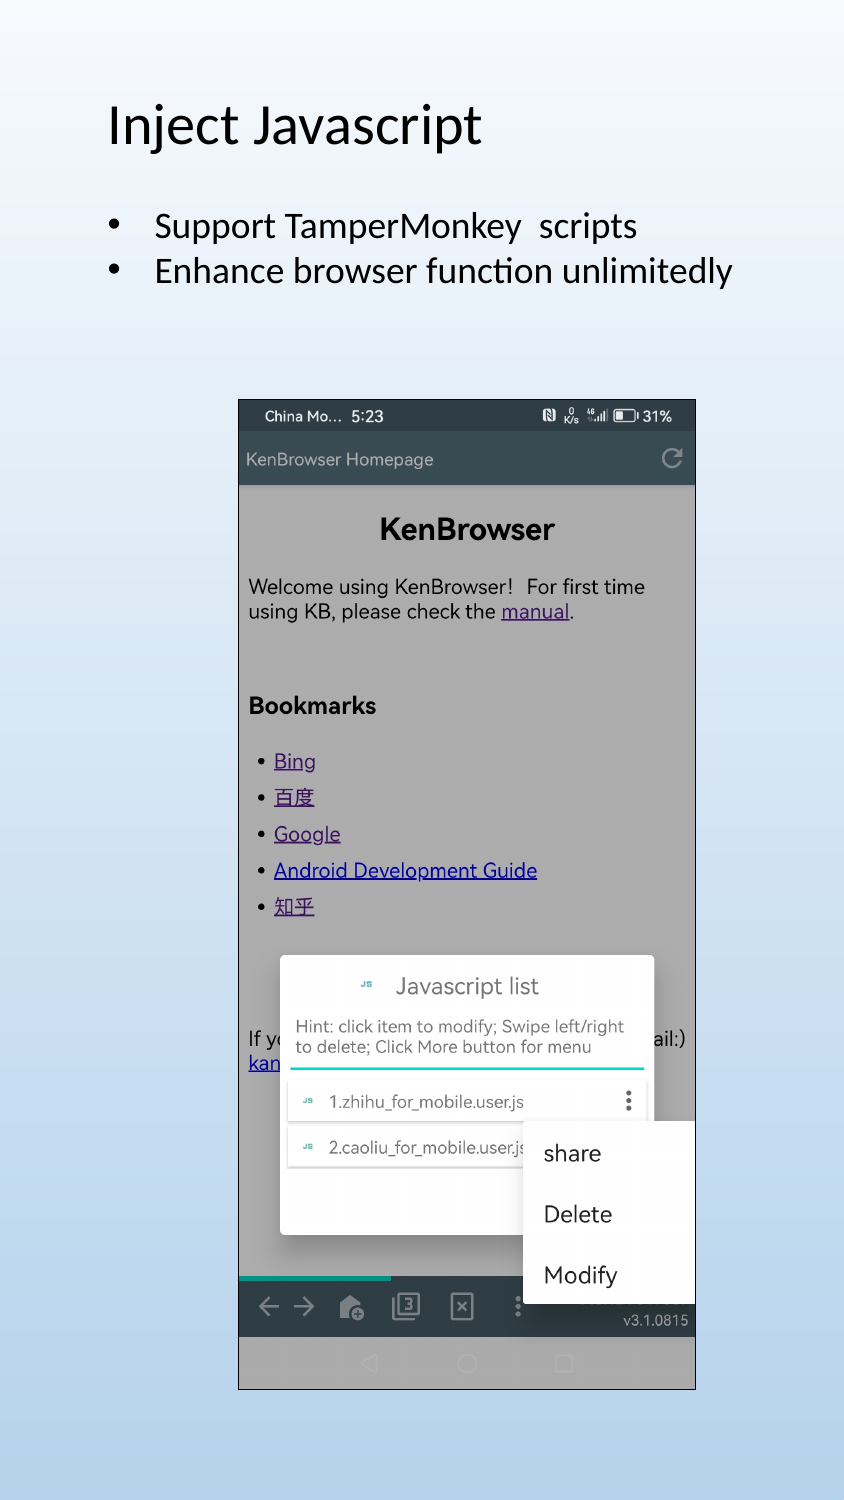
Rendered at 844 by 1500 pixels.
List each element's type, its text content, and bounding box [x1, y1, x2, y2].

picture [238, 399, 696, 1390]
text_box Inject Javascript Support TamperMonkey scripts Enhance browser function unlimitedly [92, 78, 762, 299]
